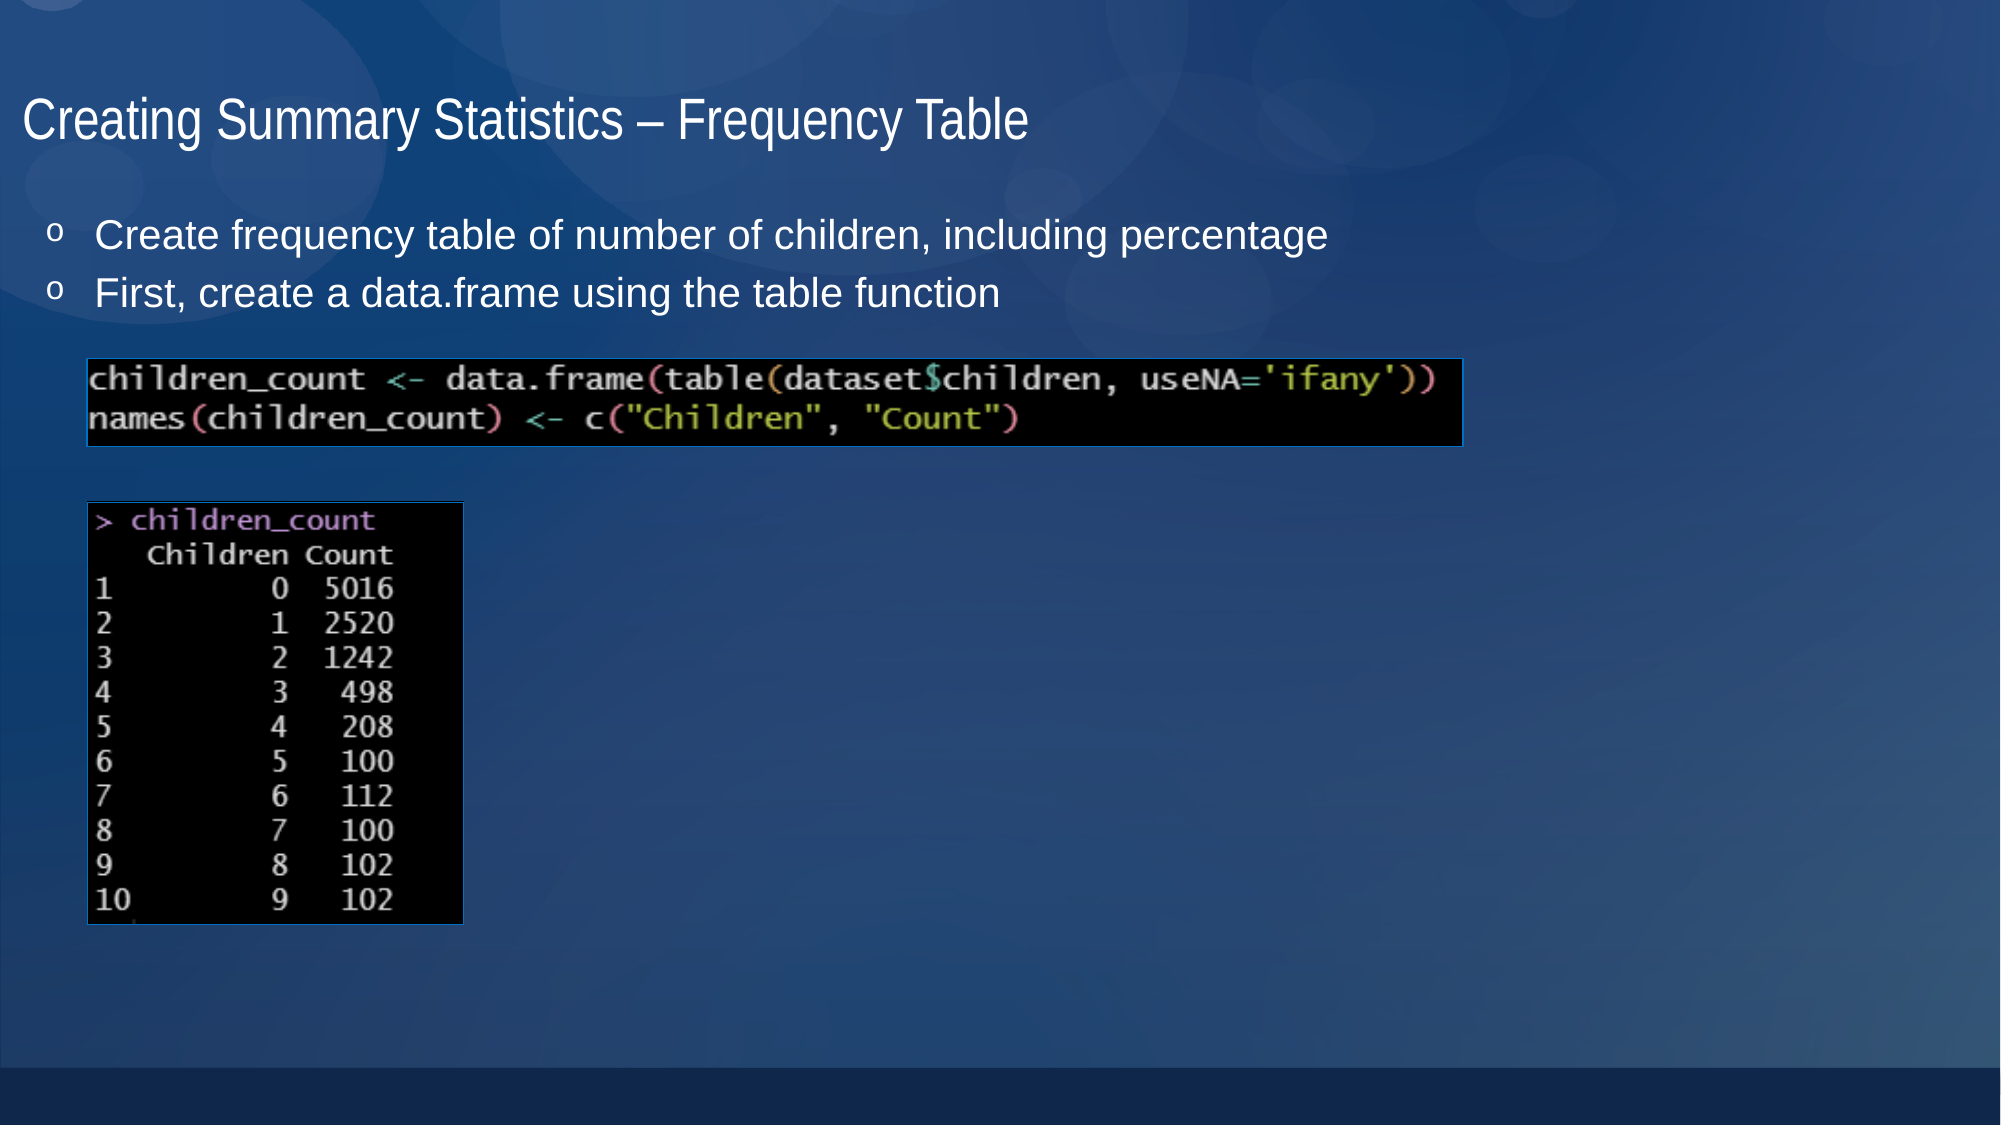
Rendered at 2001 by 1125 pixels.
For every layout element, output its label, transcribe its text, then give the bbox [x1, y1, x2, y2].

title Creating Summary Statistics – Frequency Table [7, 40, 1760, 201]
picture [0, 0, 2000, 1067]
list Create frequency table of number of children, including percentage First, create a data.frame using the table function [29, 199, 1965, 977]
